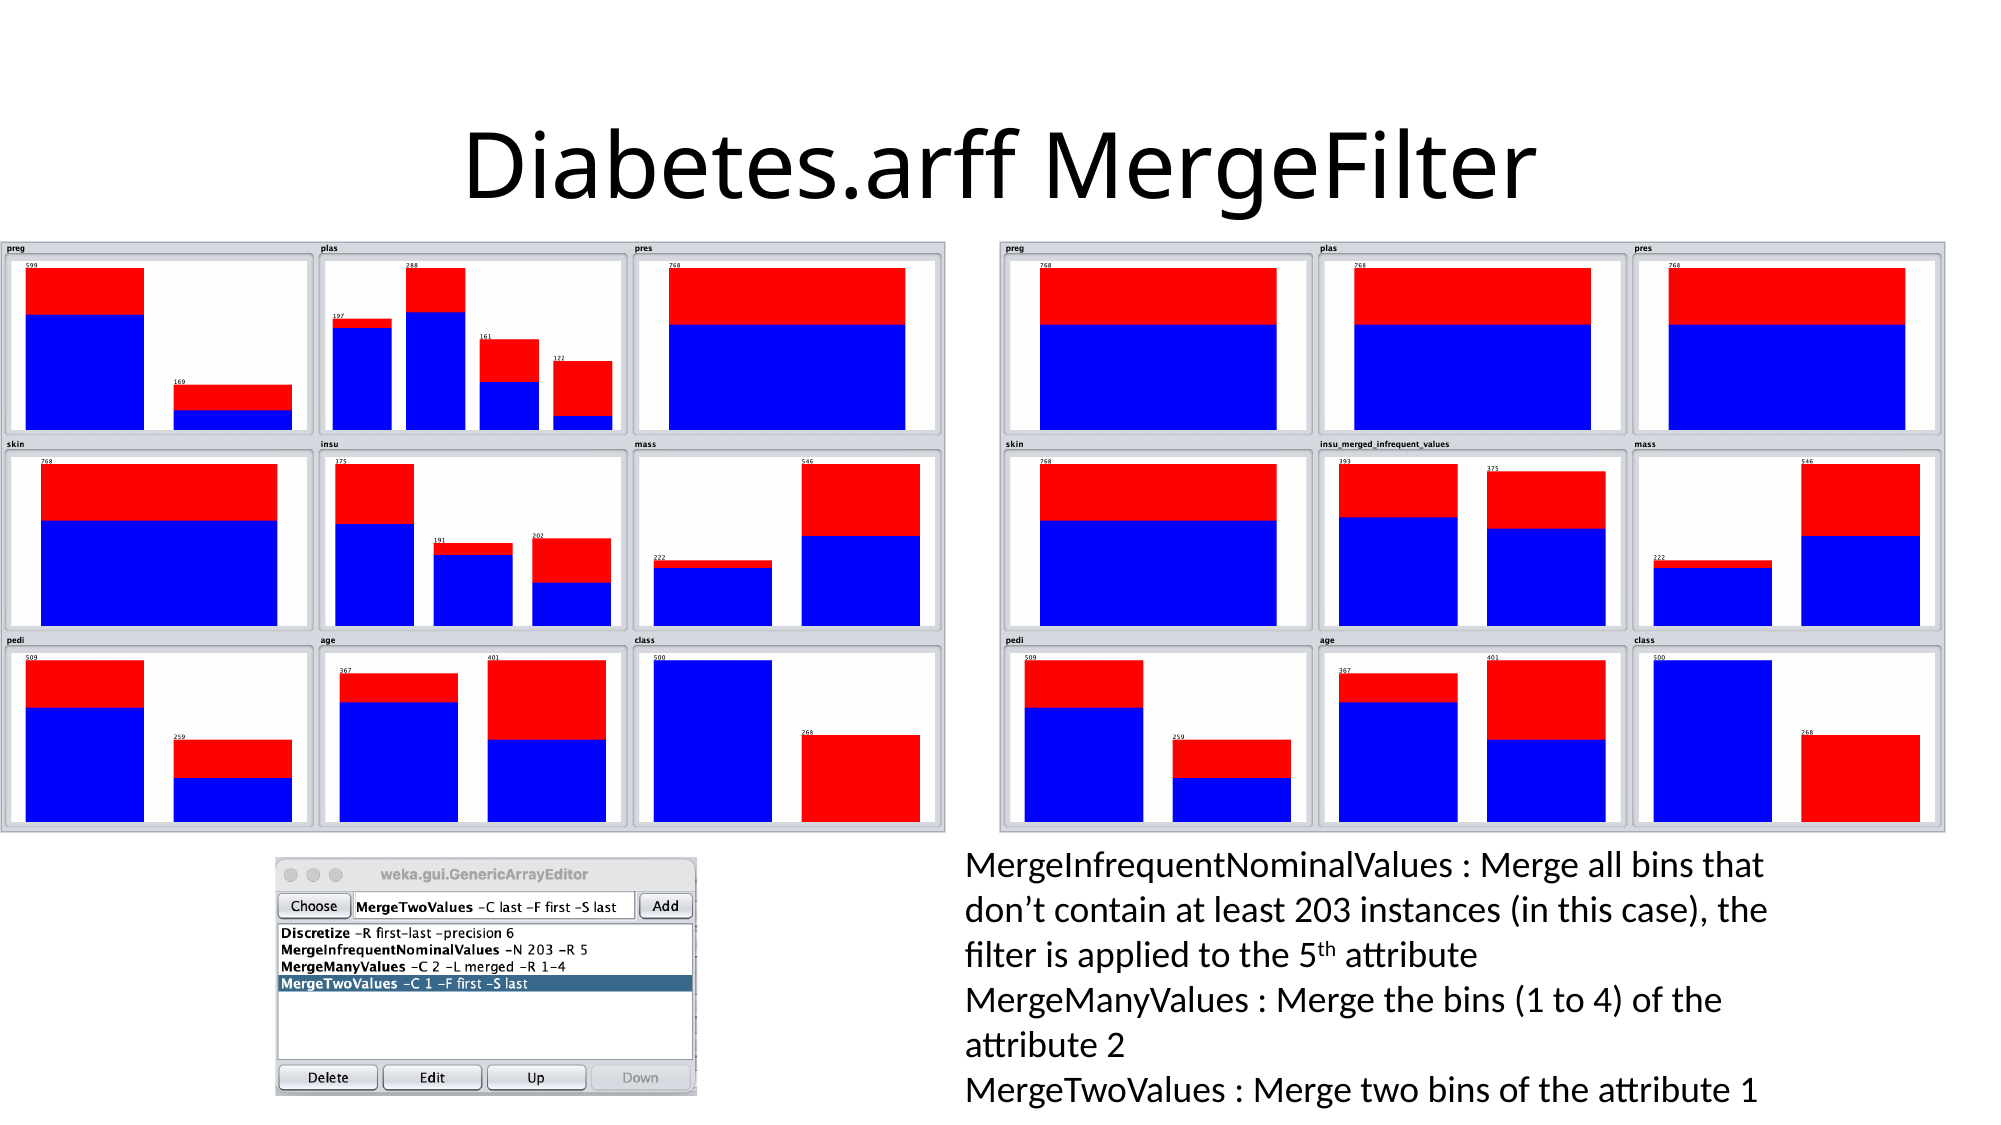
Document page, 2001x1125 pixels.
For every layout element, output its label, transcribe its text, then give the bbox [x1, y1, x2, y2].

picture [0, 241, 946, 833]
title Diabetes.arff MergeFilter [137, 59, 1863, 278]
picture [275, 857, 698, 1096]
picture [999, 241, 1946, 833]
text_box MergeInfrequentNominalValues : Merge all bins that don’t contain at least 203 instances (in this case), the filter is applied to the 5th attribute MergeManyValues : Merge the bins (1 to 4) of the attribute 2 MergeTwoValues : Merge two bins of the attribute 1 [949, 832, 1790, 1118]
